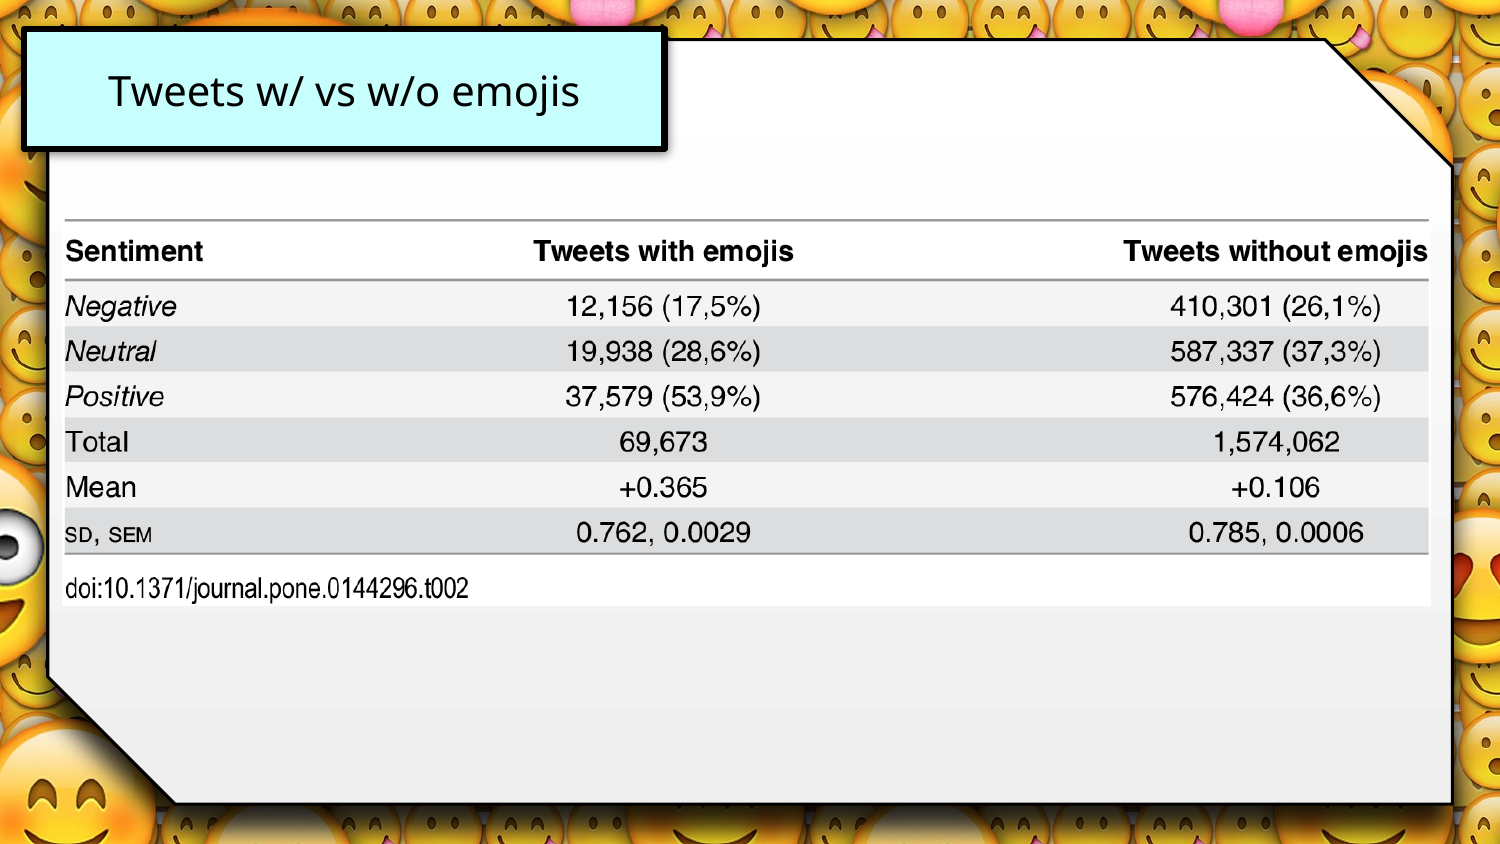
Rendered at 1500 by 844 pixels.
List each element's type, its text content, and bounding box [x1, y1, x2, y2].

title Tweets w/ vs w/o emojis [24, 37, 665, 143]
picture [0, 0, 1500, 844]
